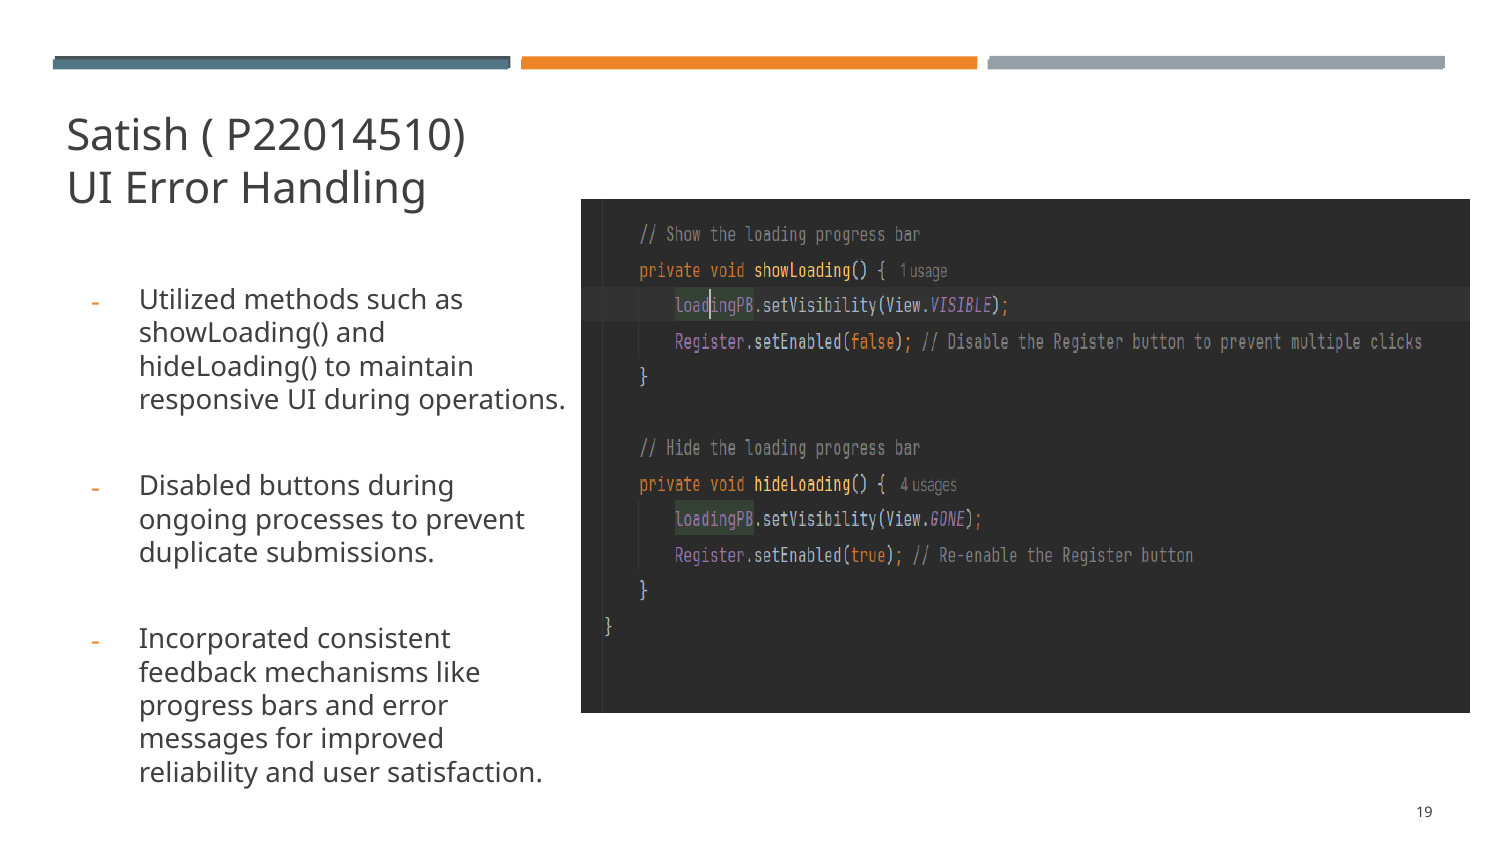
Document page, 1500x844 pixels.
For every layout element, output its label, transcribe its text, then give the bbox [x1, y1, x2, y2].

picture [581, 199, 1470, 713]
list Utilized methods such as showLoading() and hideLoading() to maintain responsive UI during operations. Disabled buttons during ongoing processes to prevent duplicate submissions. Incorporated consistent feedback mechanisms like progress bars and error messages for improved reliability and user satisfaction. [56, 276, 582, 822]
title Satish ( P22014510) UI Error Handling [54, 89, 1443, 218]
slide_number ‹#› [1314, 790, 1444, 836]
